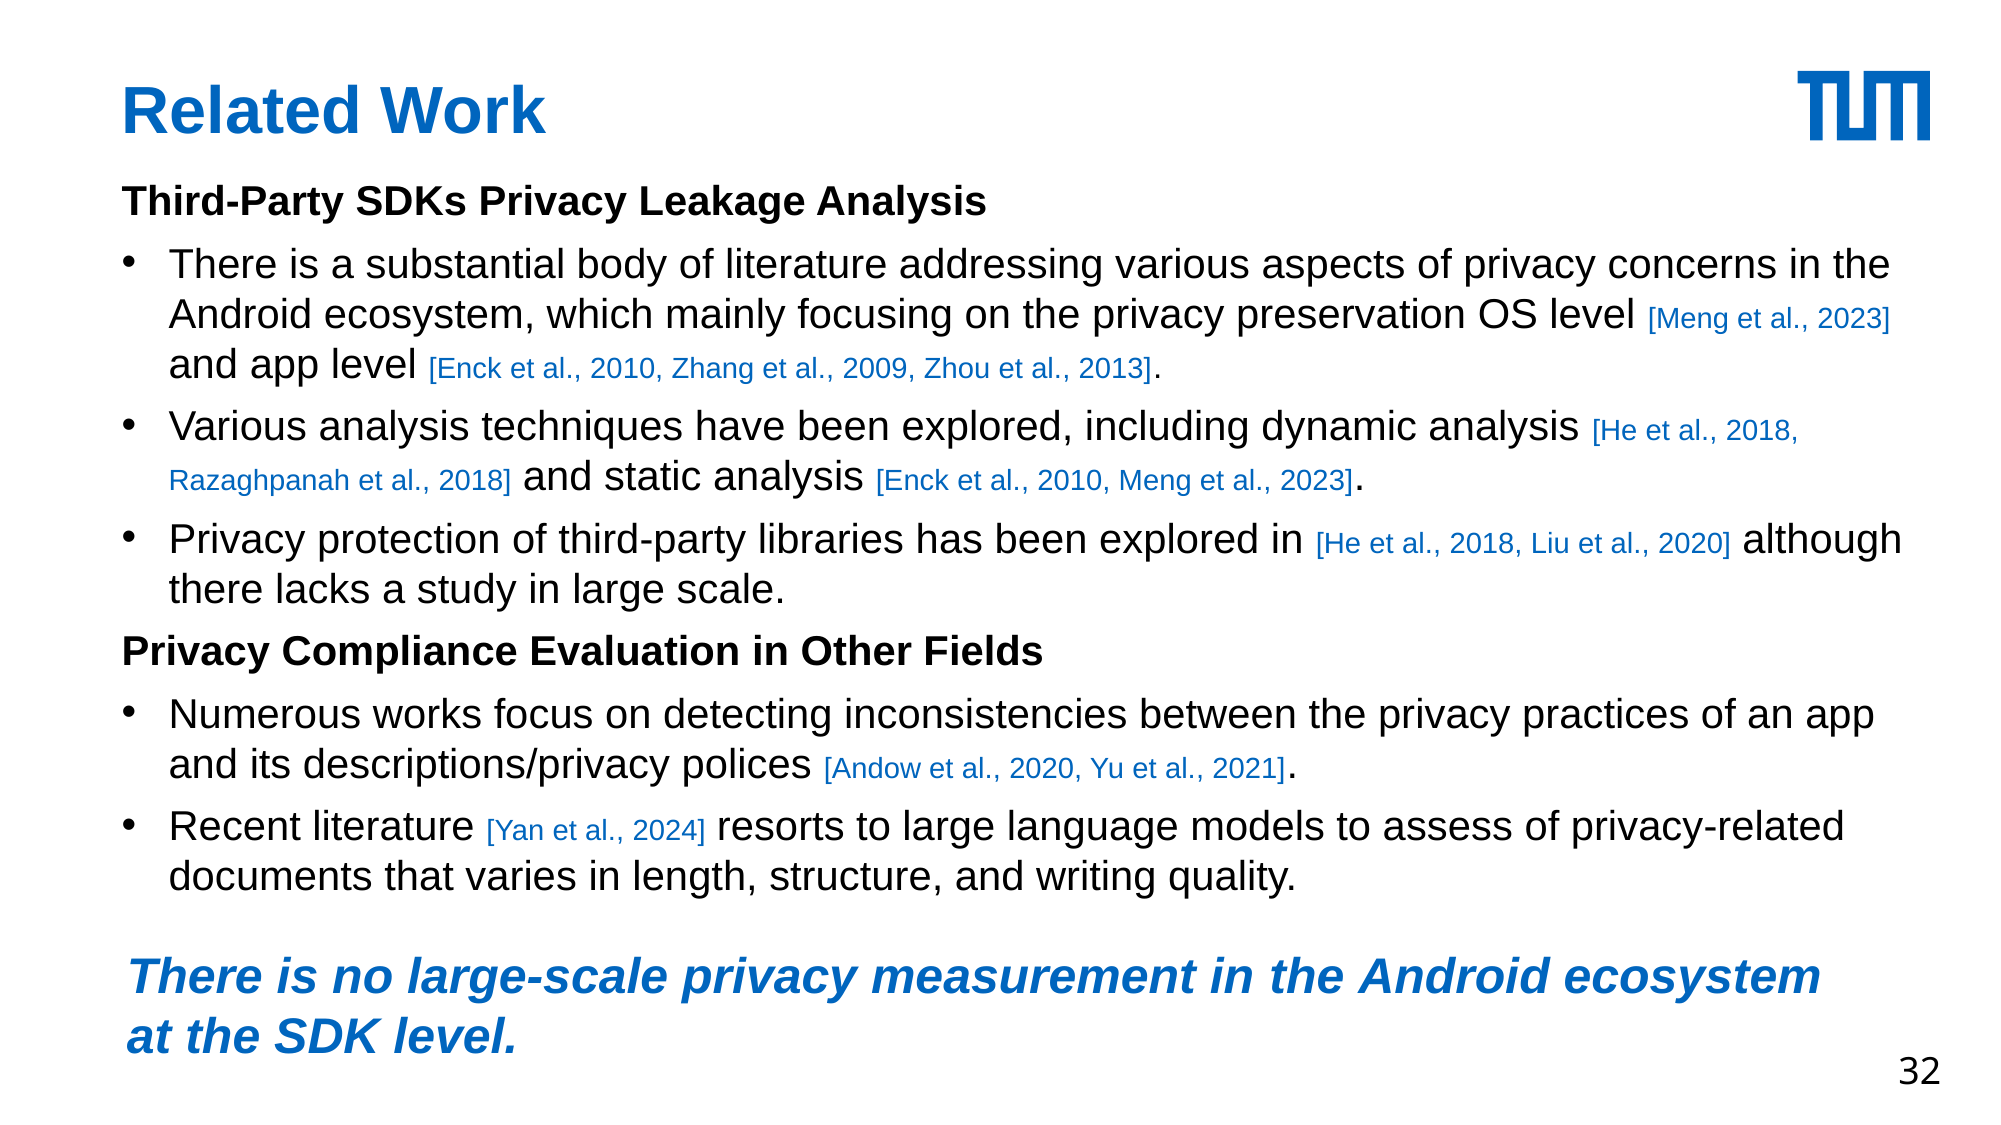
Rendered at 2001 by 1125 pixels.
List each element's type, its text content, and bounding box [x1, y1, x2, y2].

title Related Work [106, 39, 1546, 122]
text_box There is no large-scale privacy measurement in the Android ecosystem at the SDK level. [112, 936, 1893, 1071]
text_box Third-Party SDKs Privacy Leakage Analysis There is a substantial body of literature addressing various aspects of privacy concerns in the Android ecosystem, which mainly focusing on the privacy preservation OS level [Meng et al., 2023] and app level [Enck et al., 2010, Zhang et al., 2009, Zhou et al., 2013]. Various analysis techniques have been explored, including dynamic analysis [He et al., 2018, Razaghpanah et al., 2018] and static analysis [Enck et al., 2010, Meng et al., 2023]. Privacy protection of third-party libraries has been explored in [He et al., 2018, Liu et al., 2020] although there lacks a study in large scale. Privacy Compliance Evaluation in Other Fields Numerous works focus on detecting inconsistencies between the privacy practices of an app and its descriptions/privacy polices [Andow et al., 2020, Yu et al., 2021]. Recent literature [Yan et al., 2024] resorts to large language models to assess of privacy-related documents that varies in length, structure, and writing quality. [106, 166, 1942, 970]
slide_number 32 [1474, 1042, 1942, 1103]
